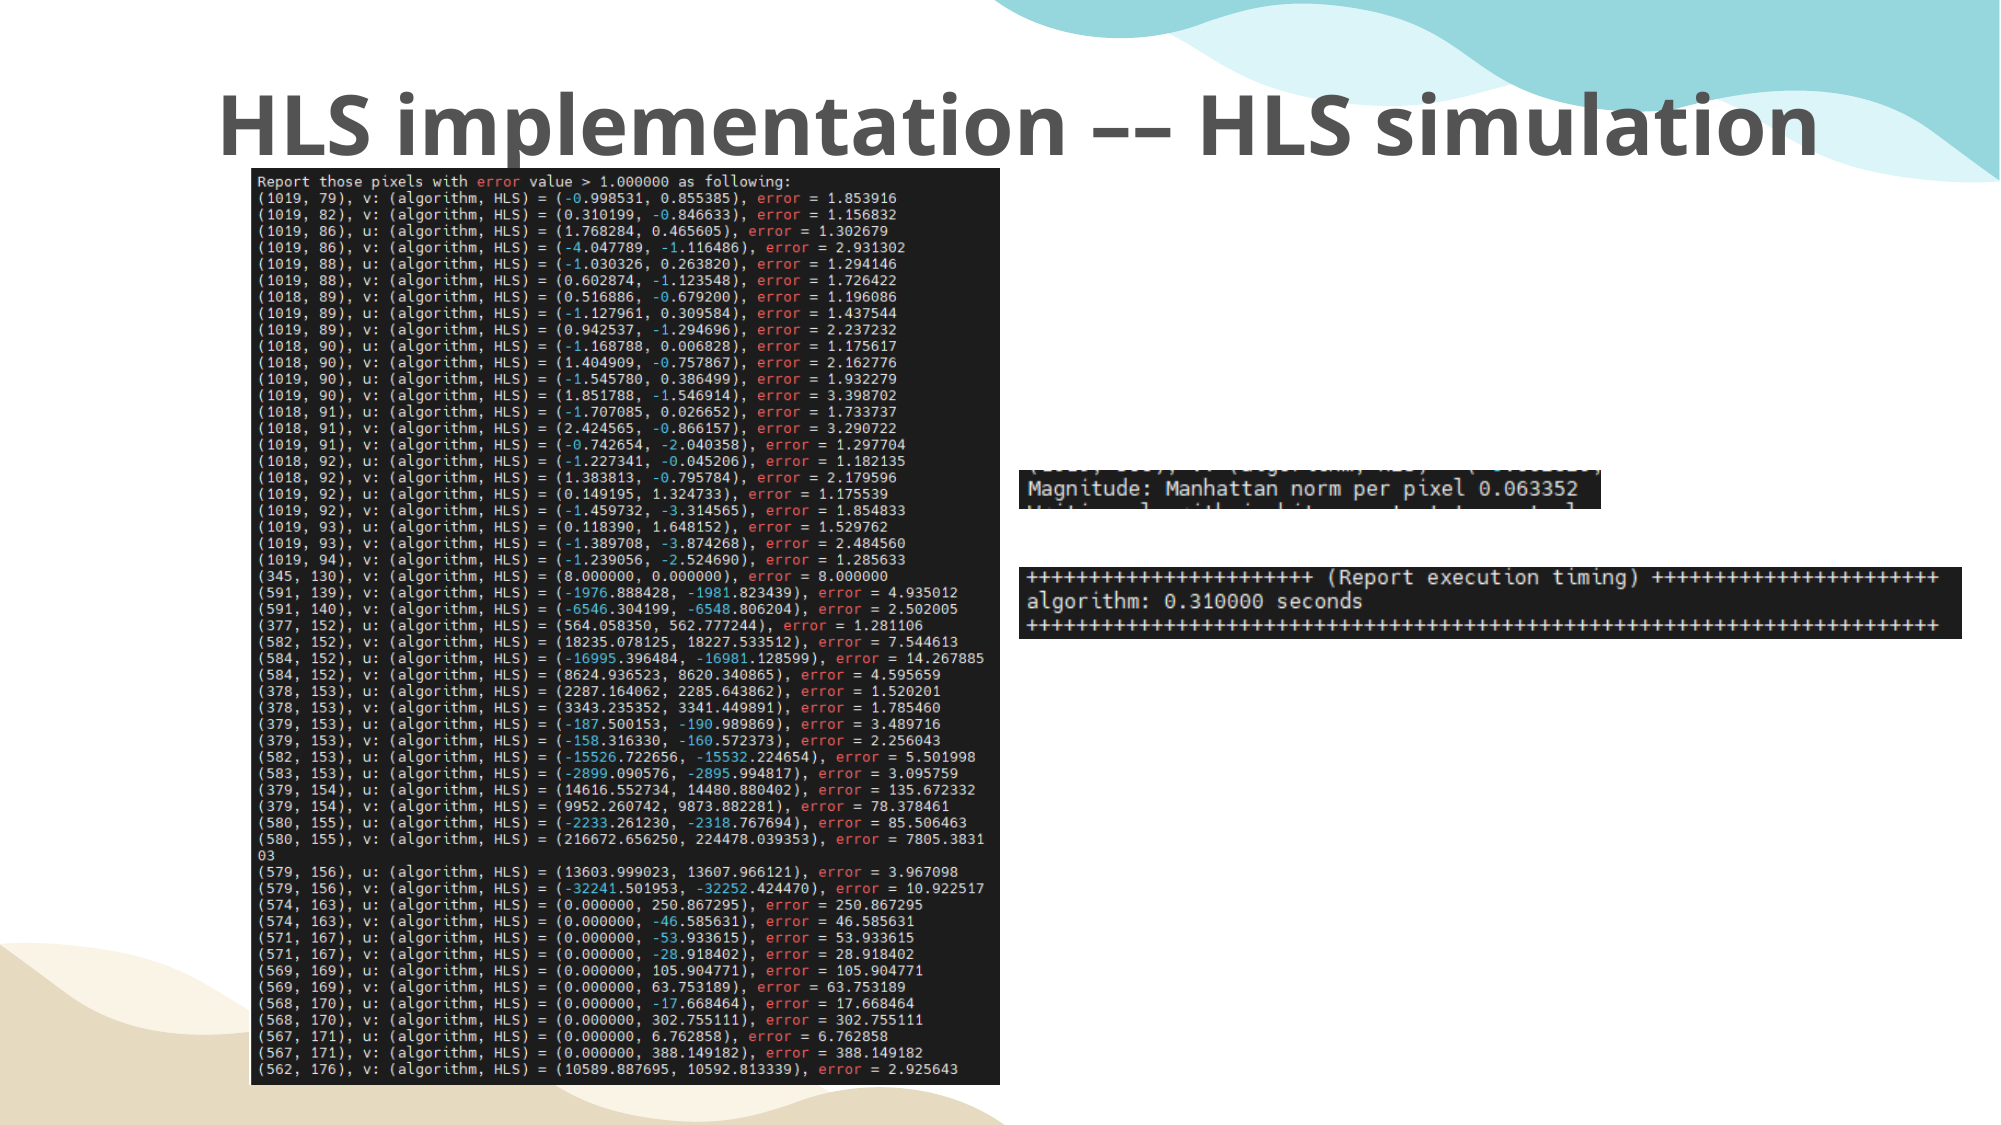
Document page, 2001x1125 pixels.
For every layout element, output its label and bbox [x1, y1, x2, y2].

text_box [153, 73, 1886, 192]
picture [248, 168, 1001, 1086]
picture [1018, 470, 1601, 509]
picture [1018, 567, 1962, 639]
